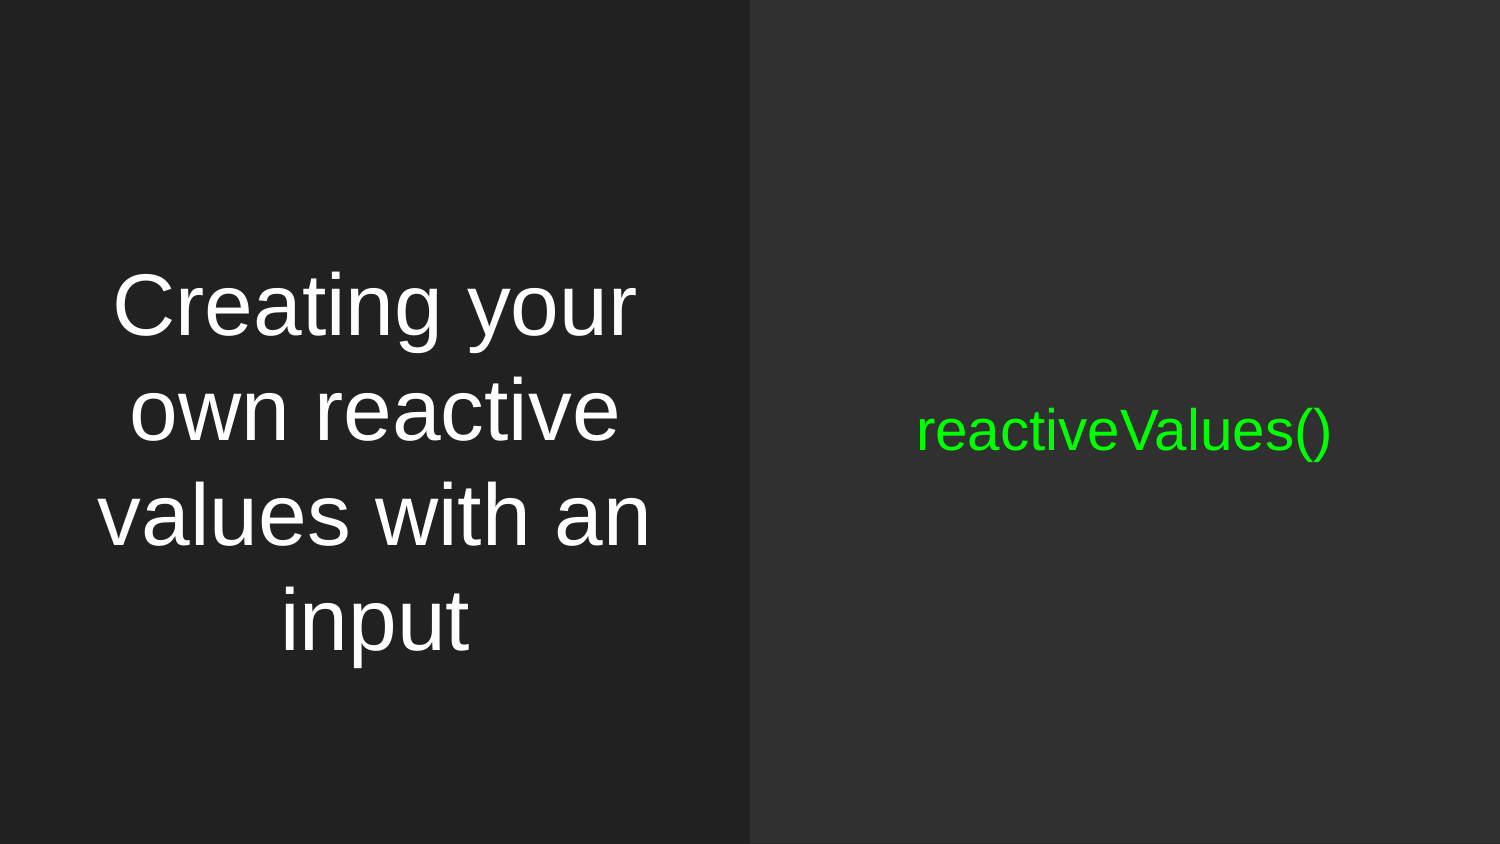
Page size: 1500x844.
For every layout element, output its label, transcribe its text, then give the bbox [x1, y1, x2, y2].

title Creating your own reactive values with an input [43, 155, 708, 684]
list reactiveValues() [810, 118, 1440, 725]
